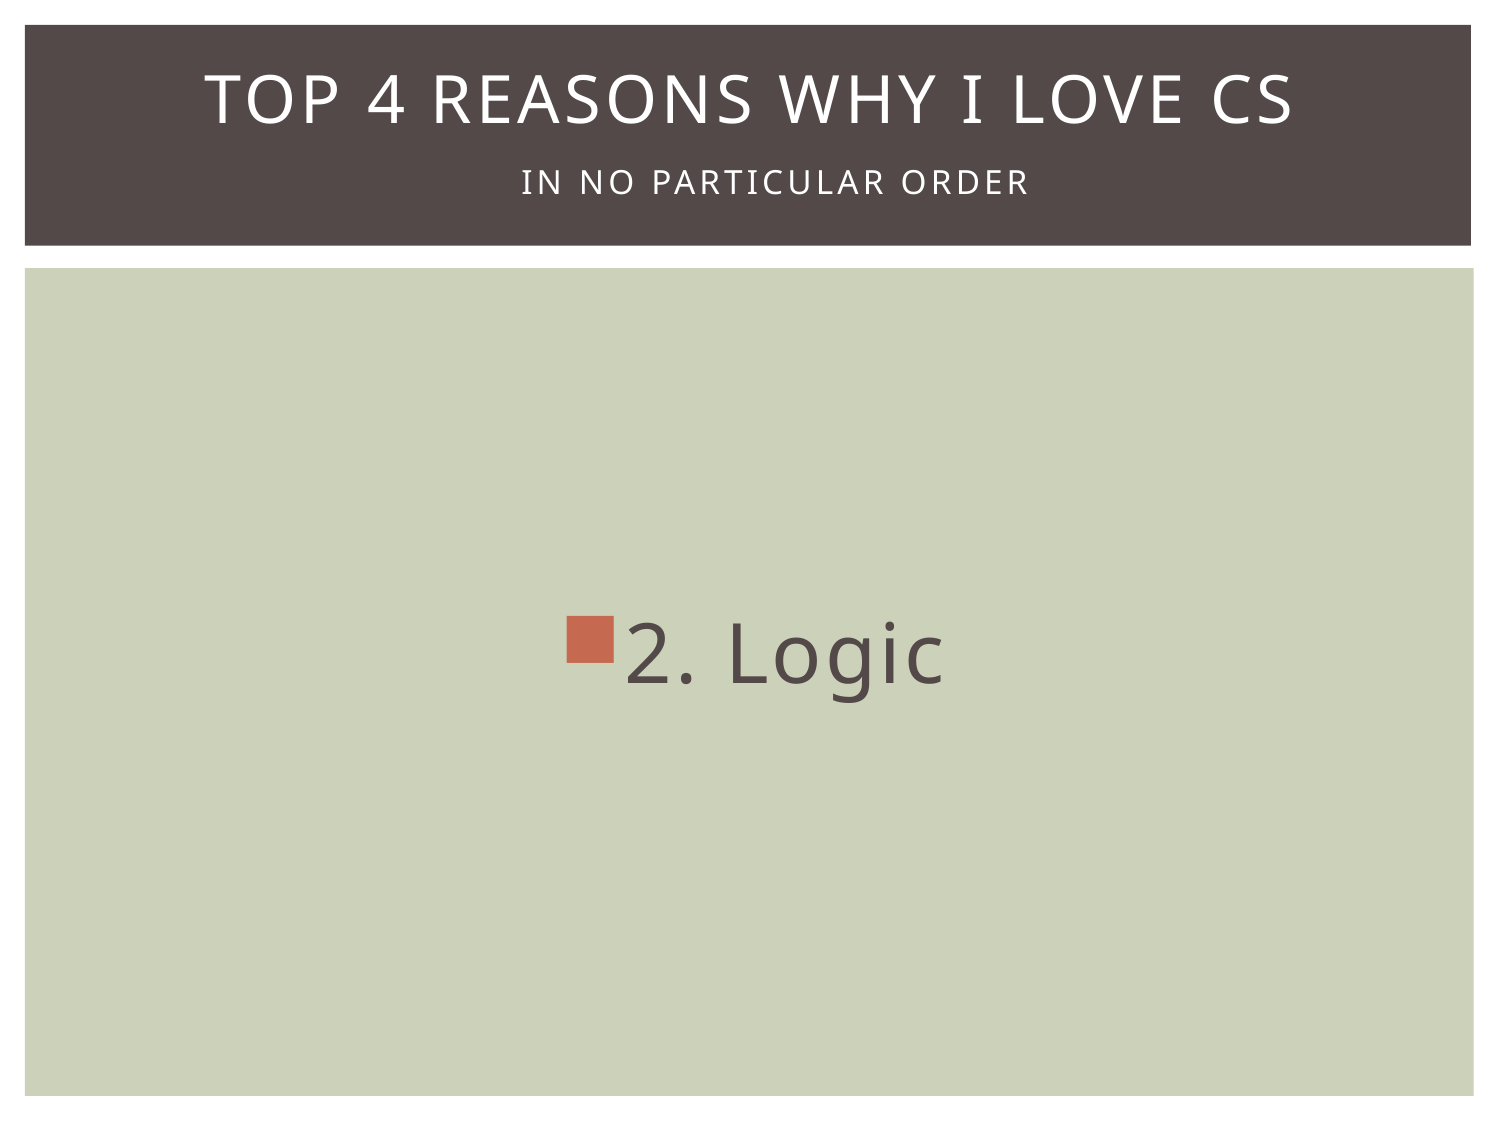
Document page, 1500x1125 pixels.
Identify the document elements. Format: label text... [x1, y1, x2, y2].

list 2. Logic [58, 593, 1438, 716]
title Top 4 Reasons Why I Love CS [62, 40, 1438, 153]
text_box In no particular order [87, 146, 1463, 216]
